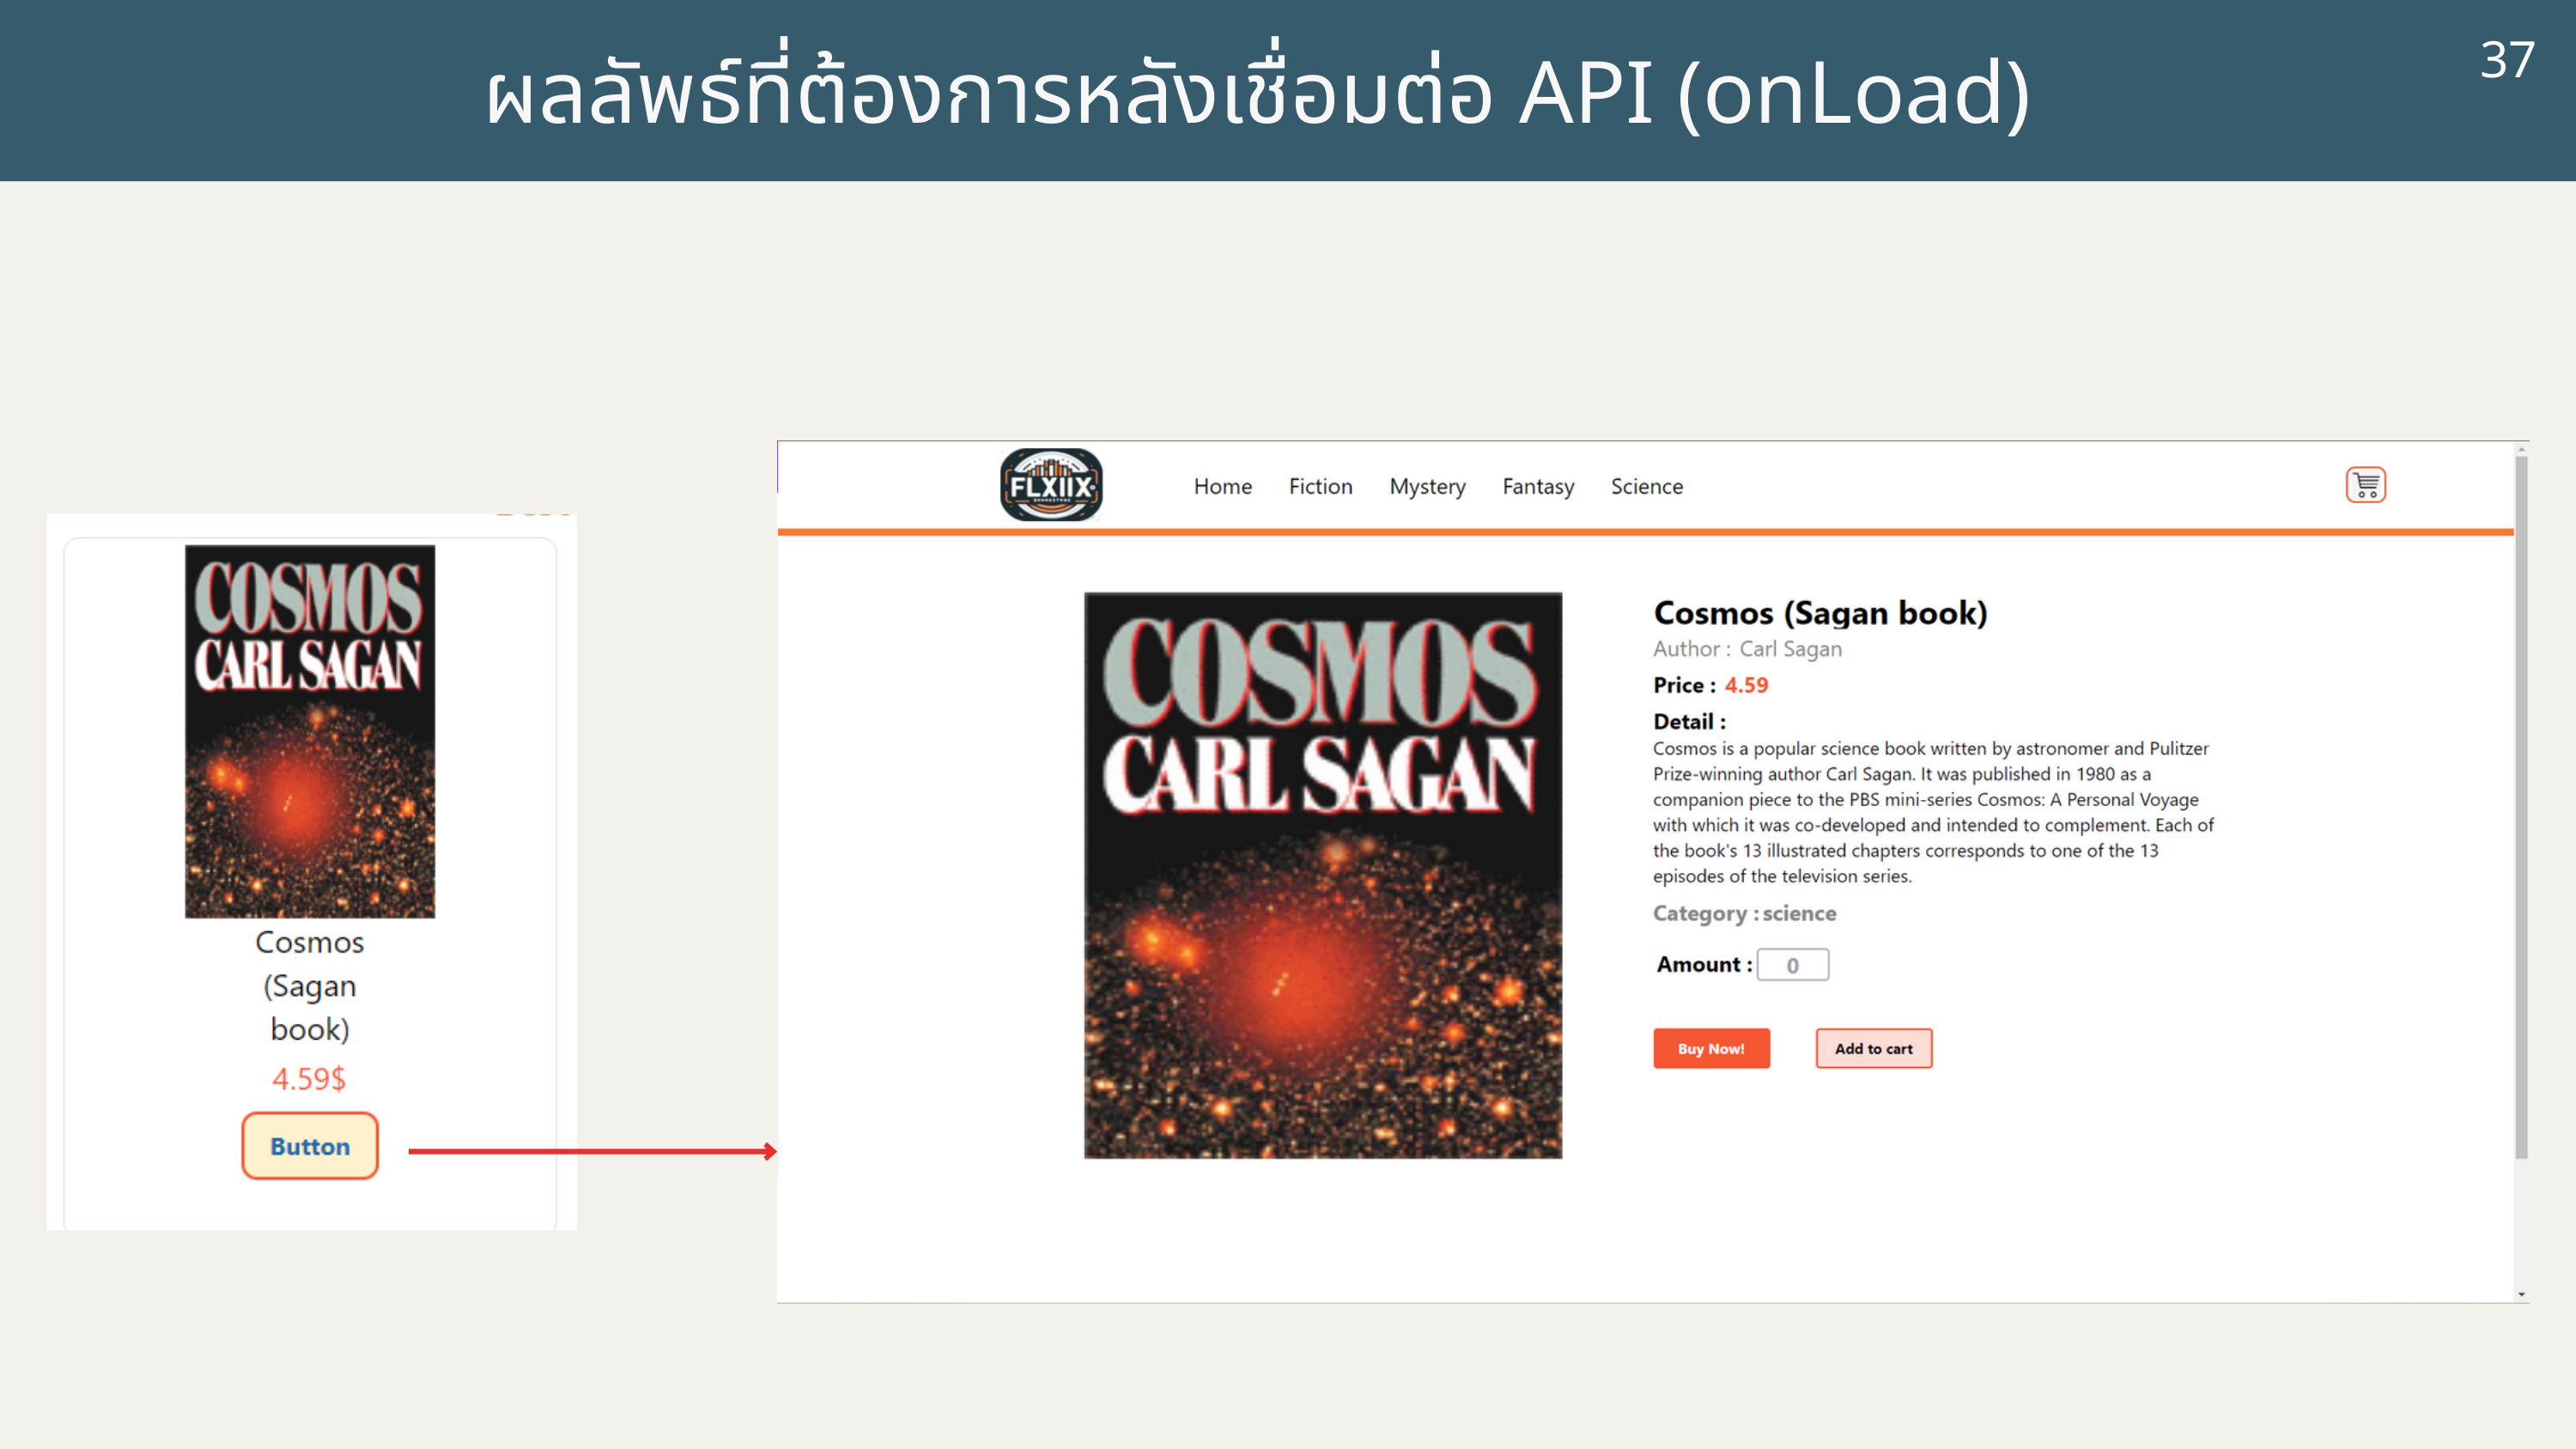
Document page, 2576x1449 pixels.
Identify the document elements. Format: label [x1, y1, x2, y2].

text_box [777, 440, 2530, 1304]
text_box [0, 0, 2576, 182]
text_box [46, 514, 578, 1230]
text_box [409, 1145, 778, 1158]
